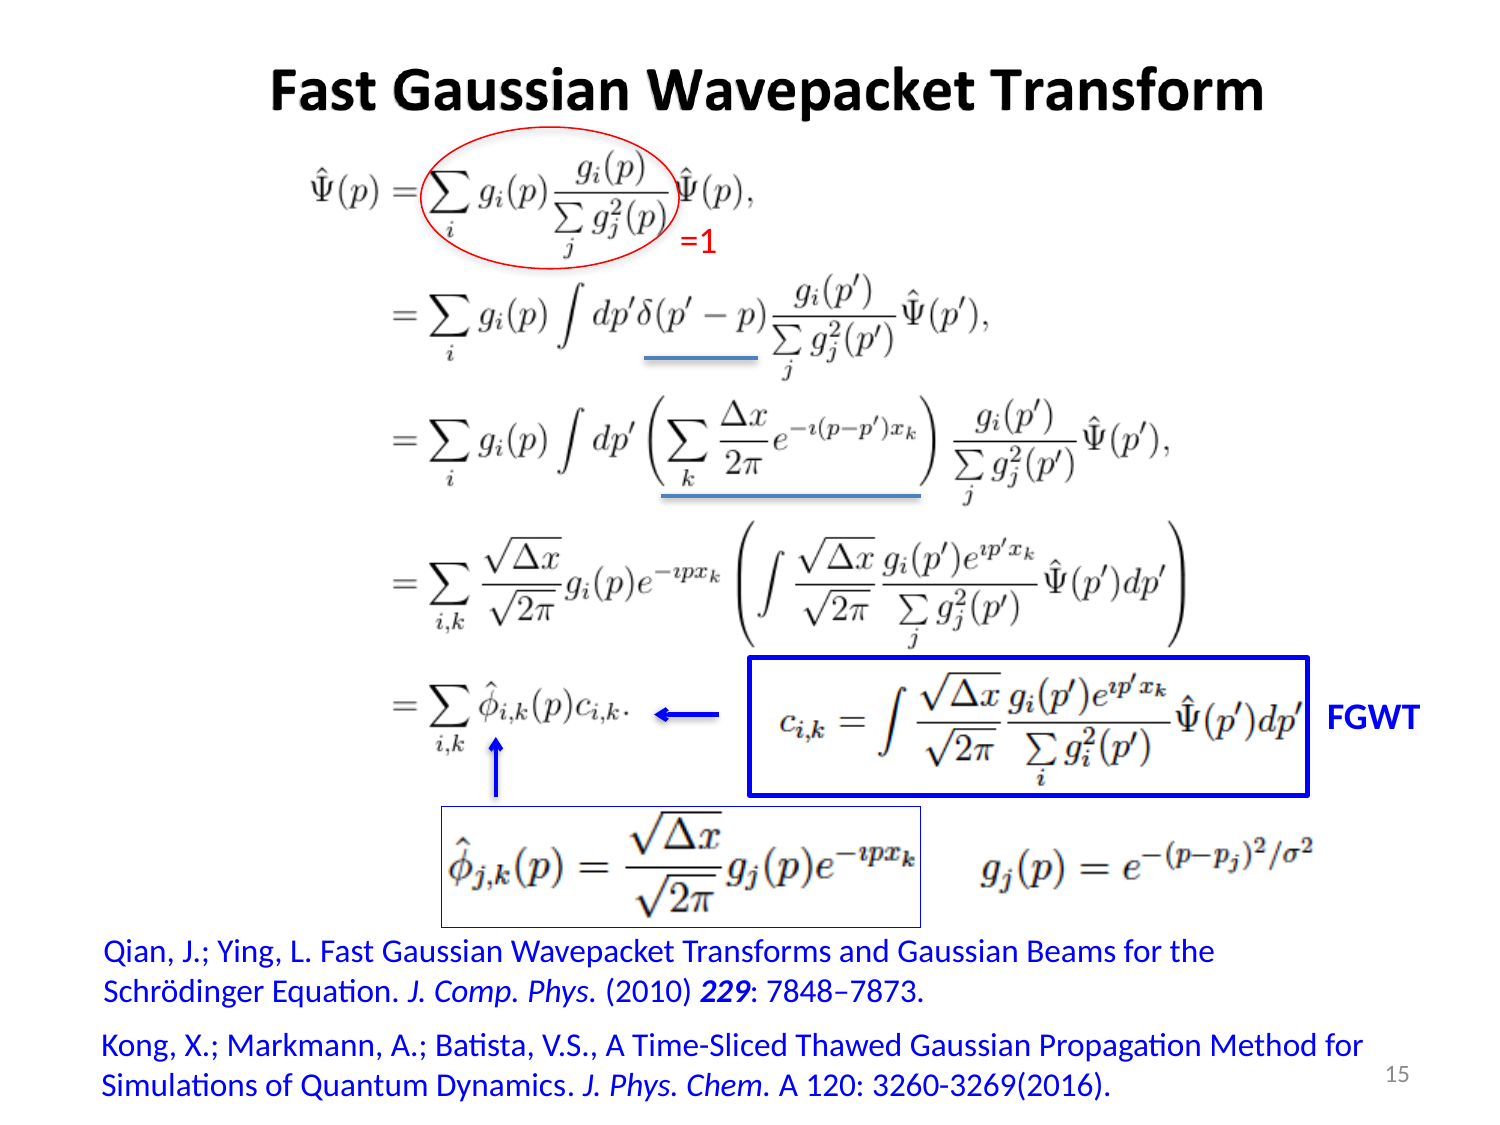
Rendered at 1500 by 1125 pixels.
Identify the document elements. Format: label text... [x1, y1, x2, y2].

text_box FGWT [1312, 685, 1436, 745]
slide_number 15 [1074, 1042, 1425, 1103]
text_box Kong, X.; Markmann, A.; Batista, V.S., A Time-Sliced Thawed Gaussian Propagation Method for Simulations of Quantum Dynamics. J. Phys. Chem. A 120: 3260-3269(2016). [86, 1015, 1451, 1110]
picture [441, 805, 922, 929]
picture [977, 828, 1321, 910]
text_box Qian, J.; Ying, L. Fast Gaussian Wavepacket Transforms and Gaussian Beams for the Schrödinger Equation. J. Comp. Phys. (2010) 229: 7848–7873. [88, 922, 1288, 1015]
picture [218, 50, 1306, 794]
